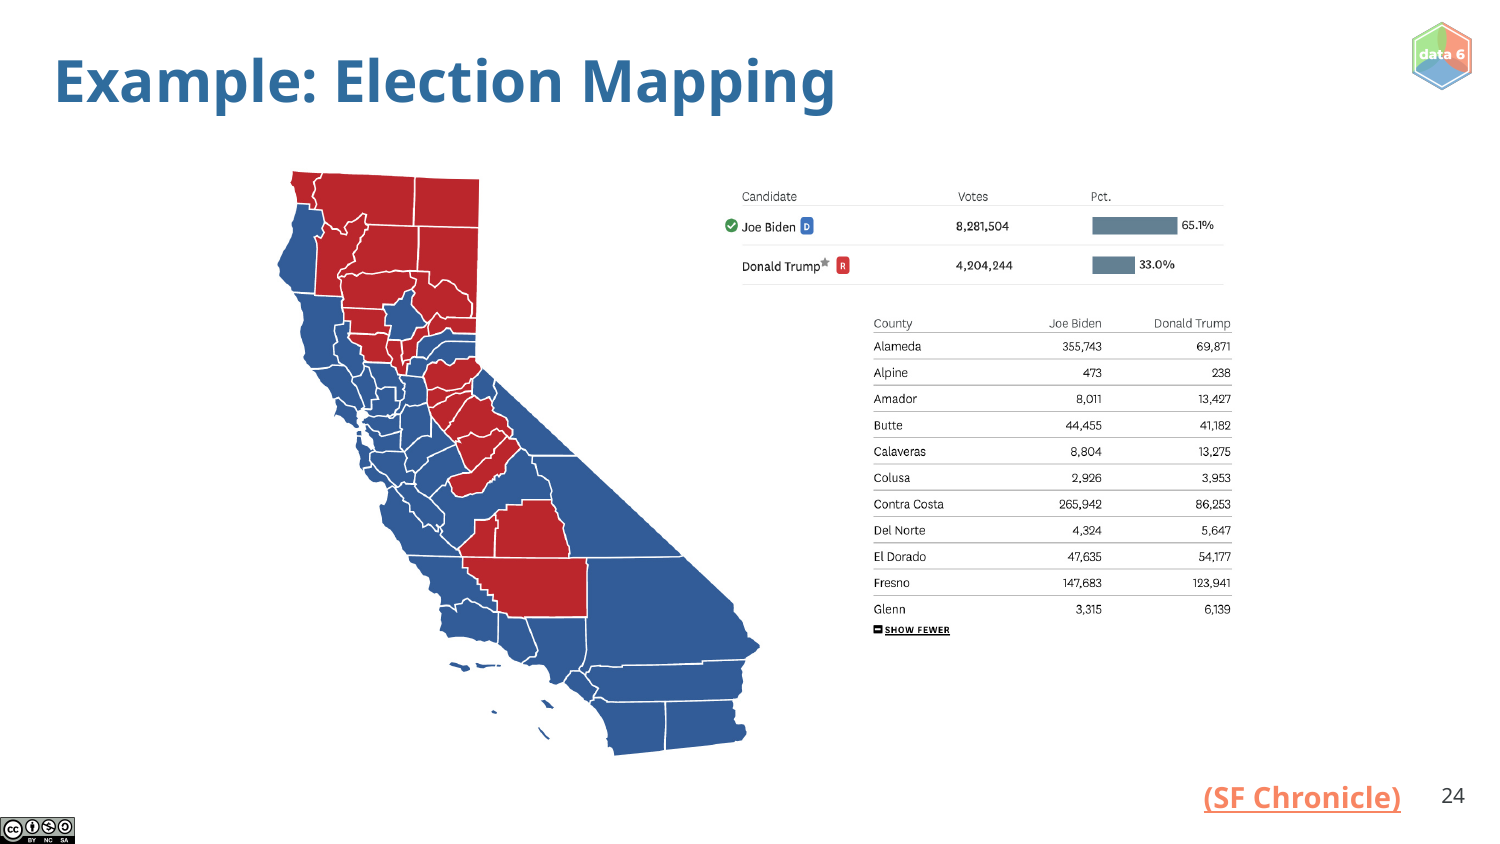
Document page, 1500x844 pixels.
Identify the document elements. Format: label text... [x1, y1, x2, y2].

picture [255, 161, 1245, 797]
picture [0, 817, 75, 844]
slide_number ‹#› [1417, 764, 1480, 830]
title Example: Election Mapping [38, 29, 1255, 94]
picture [1404, 18, 1480, 94]
text_box (SF Chronicle) [882, 764, 1417, 835]
